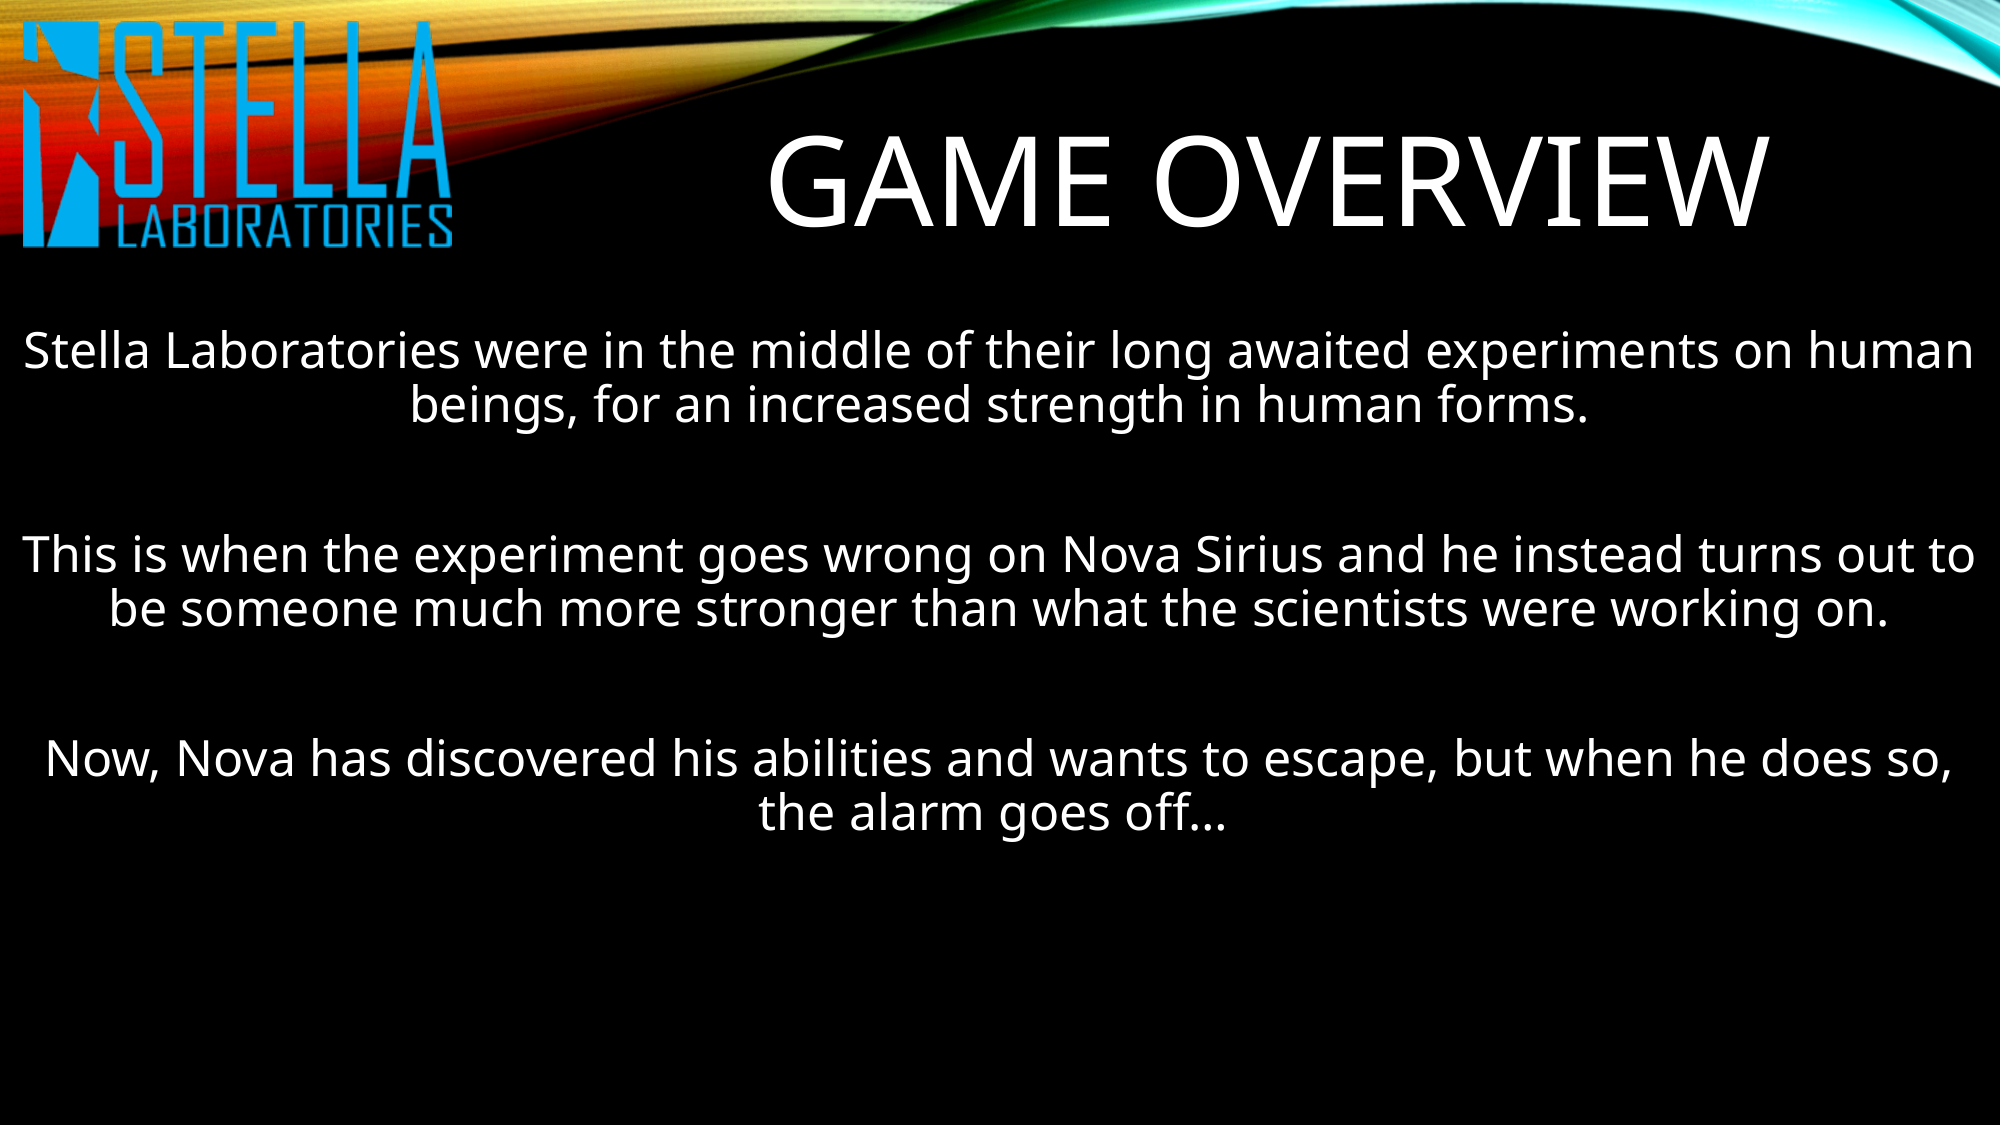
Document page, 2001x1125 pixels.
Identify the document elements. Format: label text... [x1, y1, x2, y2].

picture [210, 208, 223, 243]
picture [272, 239, 284, 248]
picture [363, 209, 374, 248]
picture [0, 0, 2000, 248]
picture [151, 215, 156, 233]
picture [178, 208, 191, 221]
list Stella Laboratories were in the middle of their long awaited experiments on human beings, for an increased strength in human forms. This is when the experiment goes wrong on Nova Sirius and he instead turns out to be someone much more stronger than what the scientists were working on. Now, Nova has discovered his abilities and wants to escape, but when he does so, the alarm goes off… [0, 318, 2000, 1079]
picture [330, 209, 341, 243]
picture [180, 228, 189, 243]
picture [276, 220, 281, 233]
picture [147, 239, 159, 248]
title Game Overview [626, 80, 1910, 293]
picture [244, 227, 254, 248]
picture [244, 208, 254, 223]
